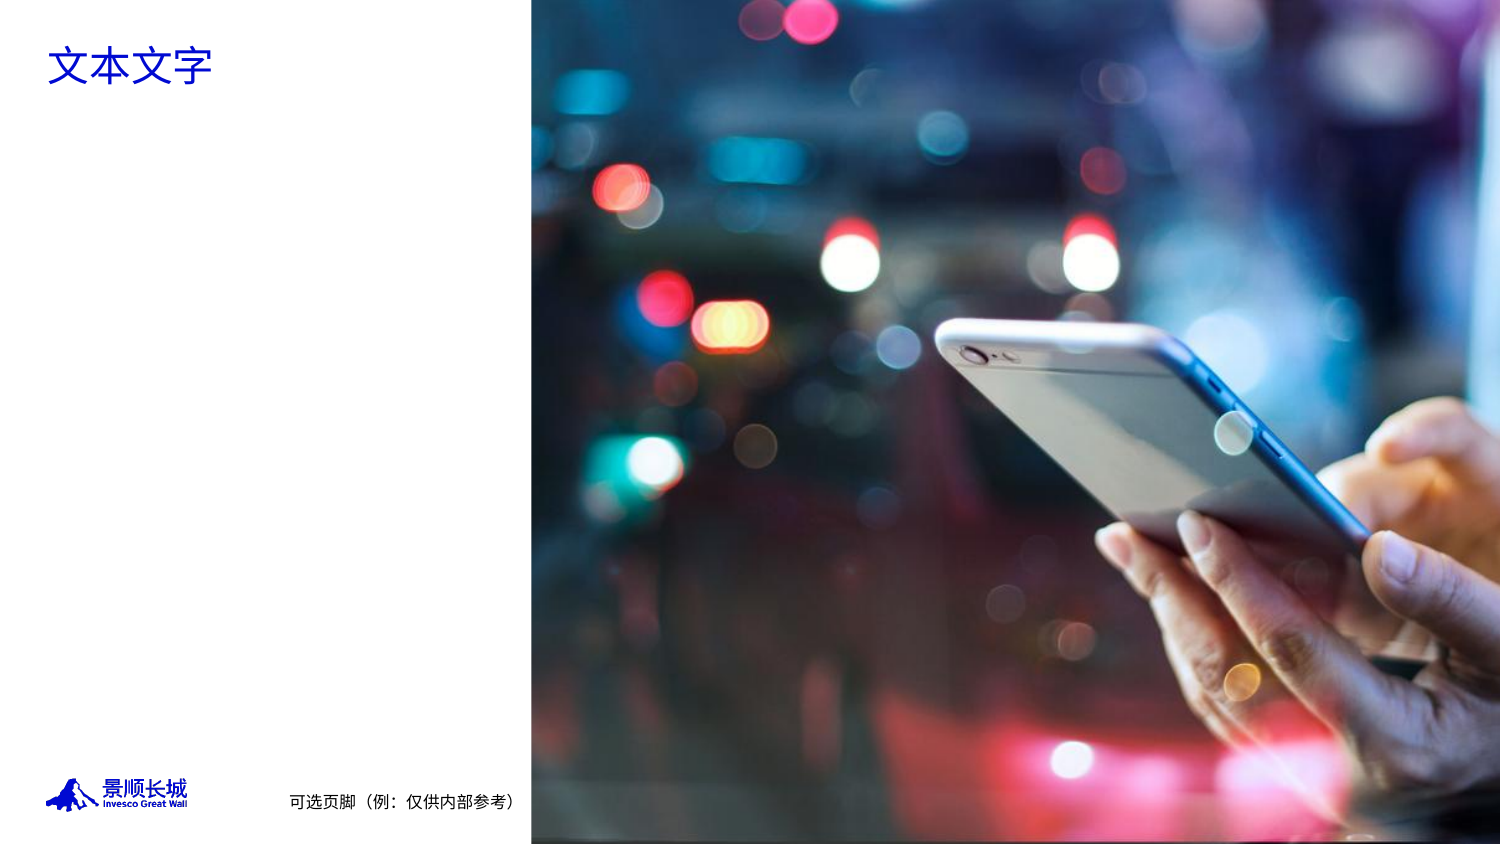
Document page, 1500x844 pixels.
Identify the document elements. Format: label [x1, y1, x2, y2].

picture [46, 778, 187, 812]
footer [289, 790, 531, 814]
title [47, 39, 485, 646]
picture [531, 133, 538, 157]
picture [531, 0, 1500, 844]
